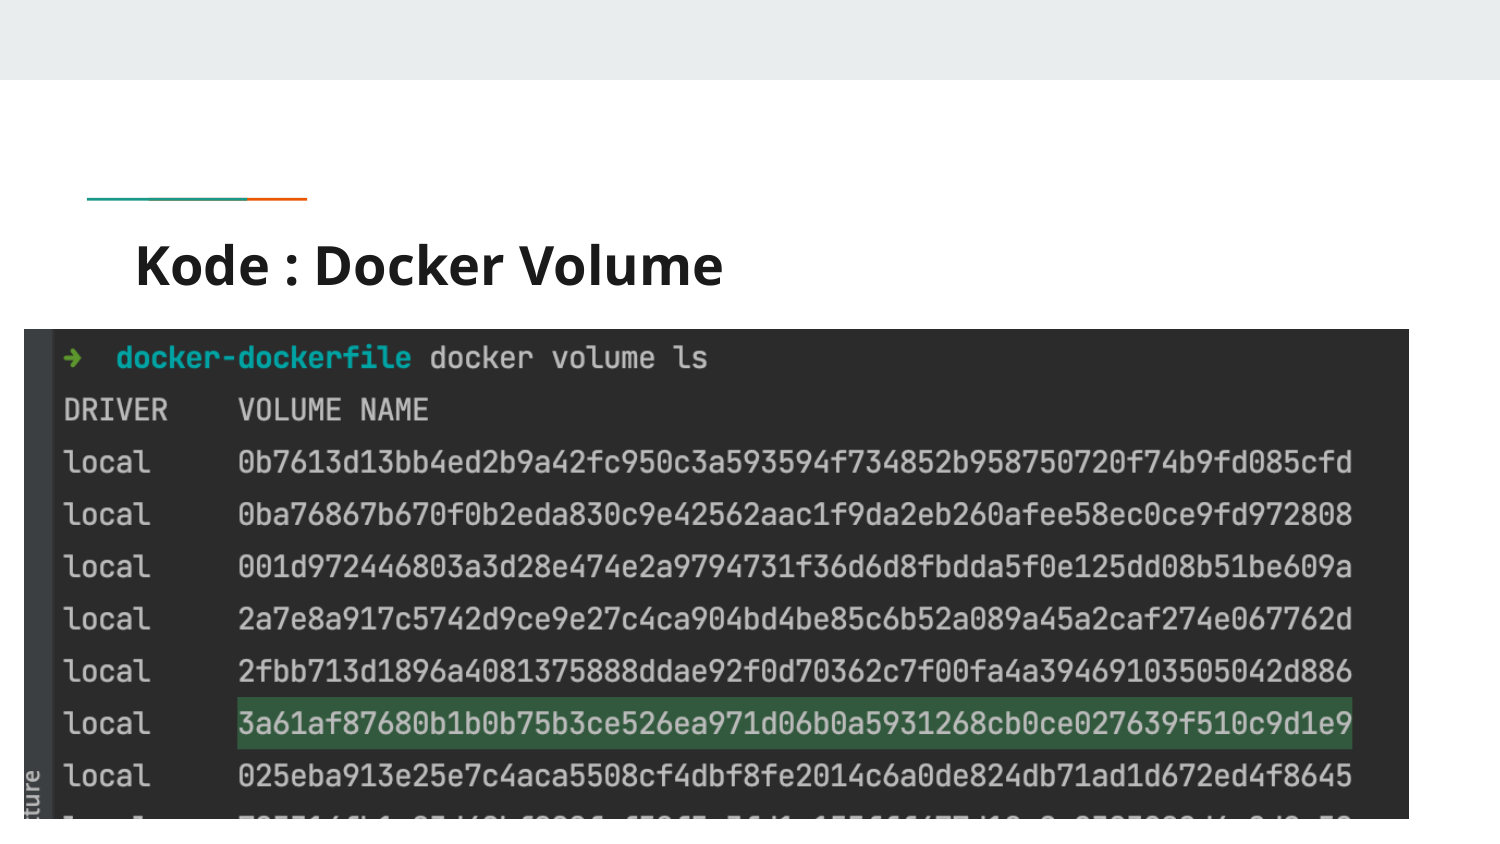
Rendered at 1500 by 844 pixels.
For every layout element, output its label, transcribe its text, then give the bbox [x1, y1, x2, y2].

title Kode : Docker Volume [119, 216, 1381, 305]
picture [24, 328, 1410, 819]
